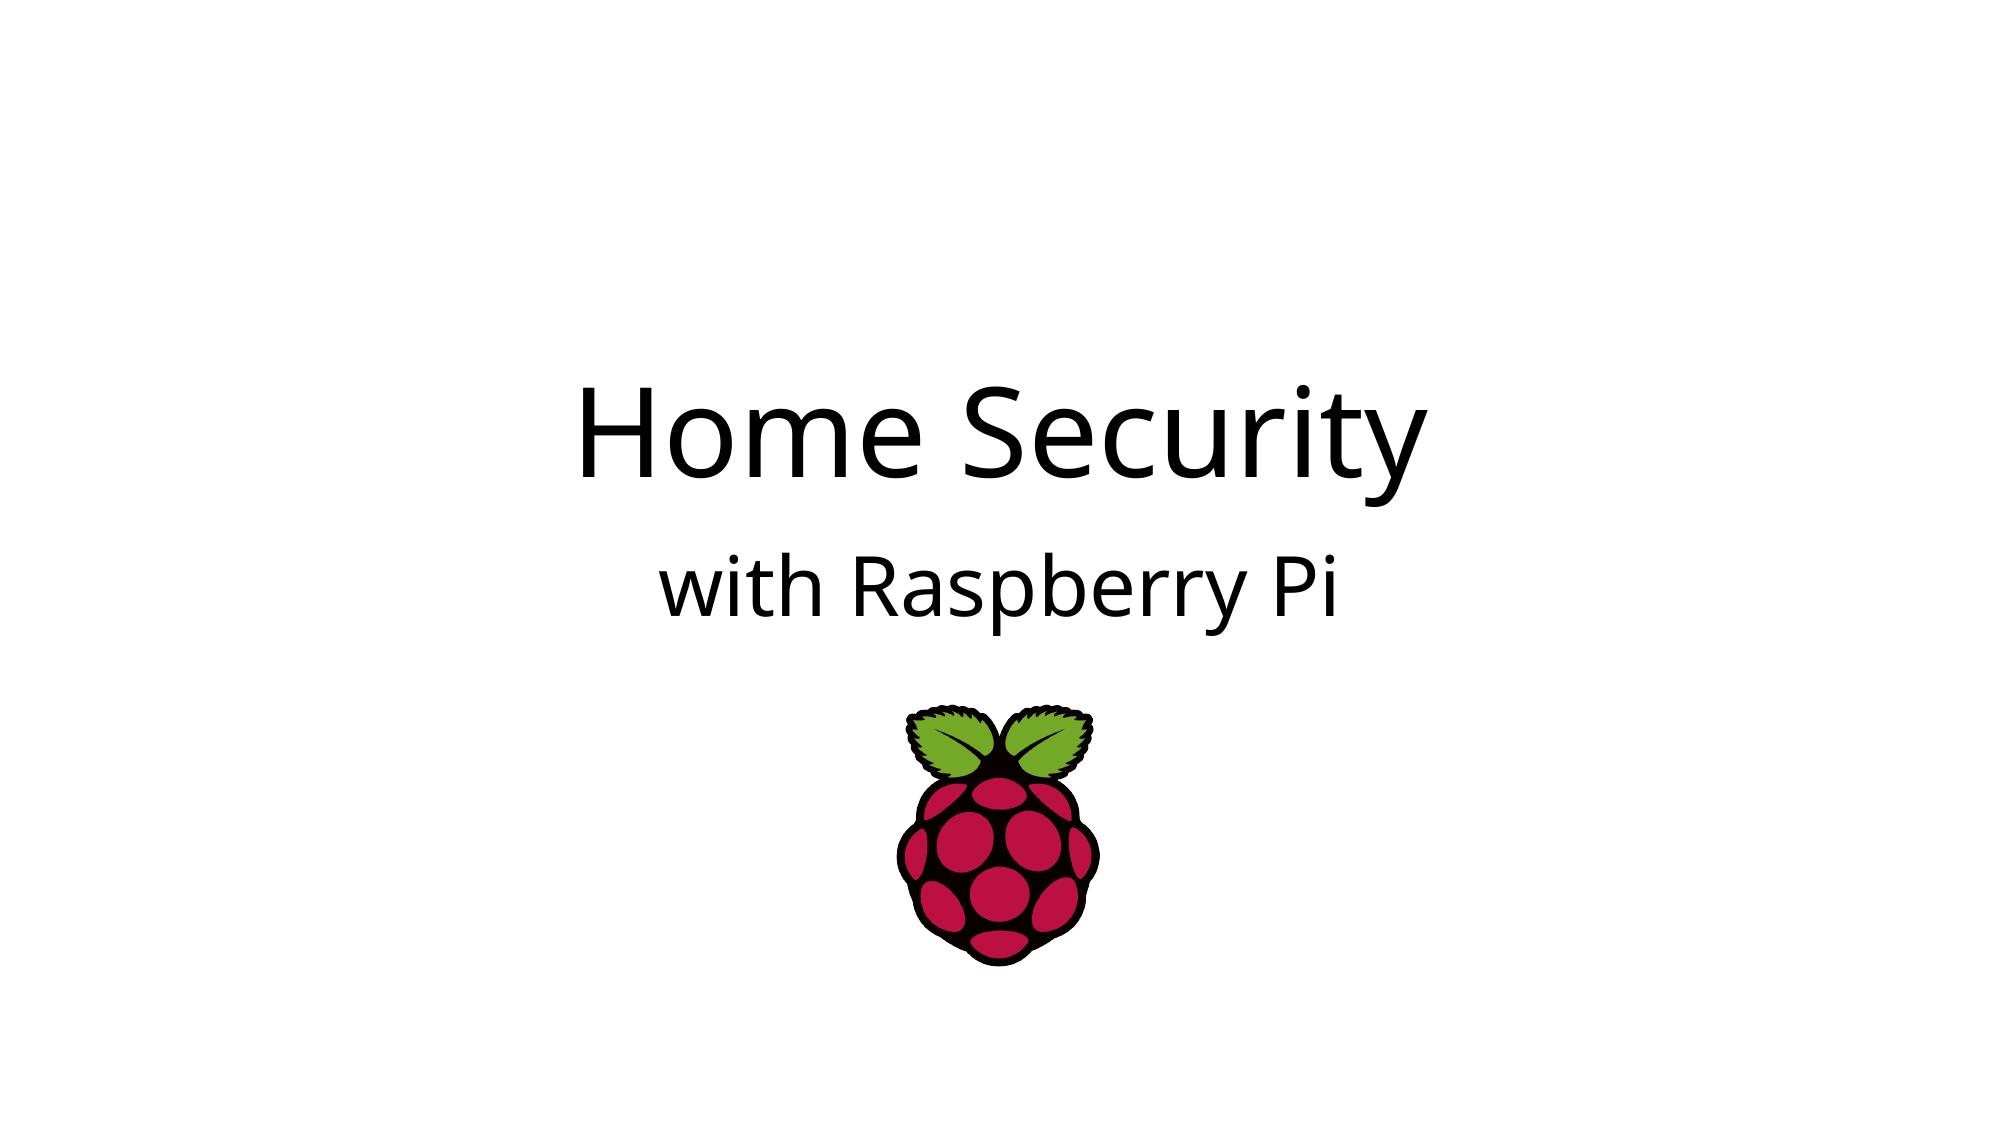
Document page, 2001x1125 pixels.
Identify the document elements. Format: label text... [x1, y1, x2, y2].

picture [816, 671, 1184, 998]
title Home Security [249, 184, 1750, 513]
subtitle with Raspberry Pi [249, 537, 1750, 810]
